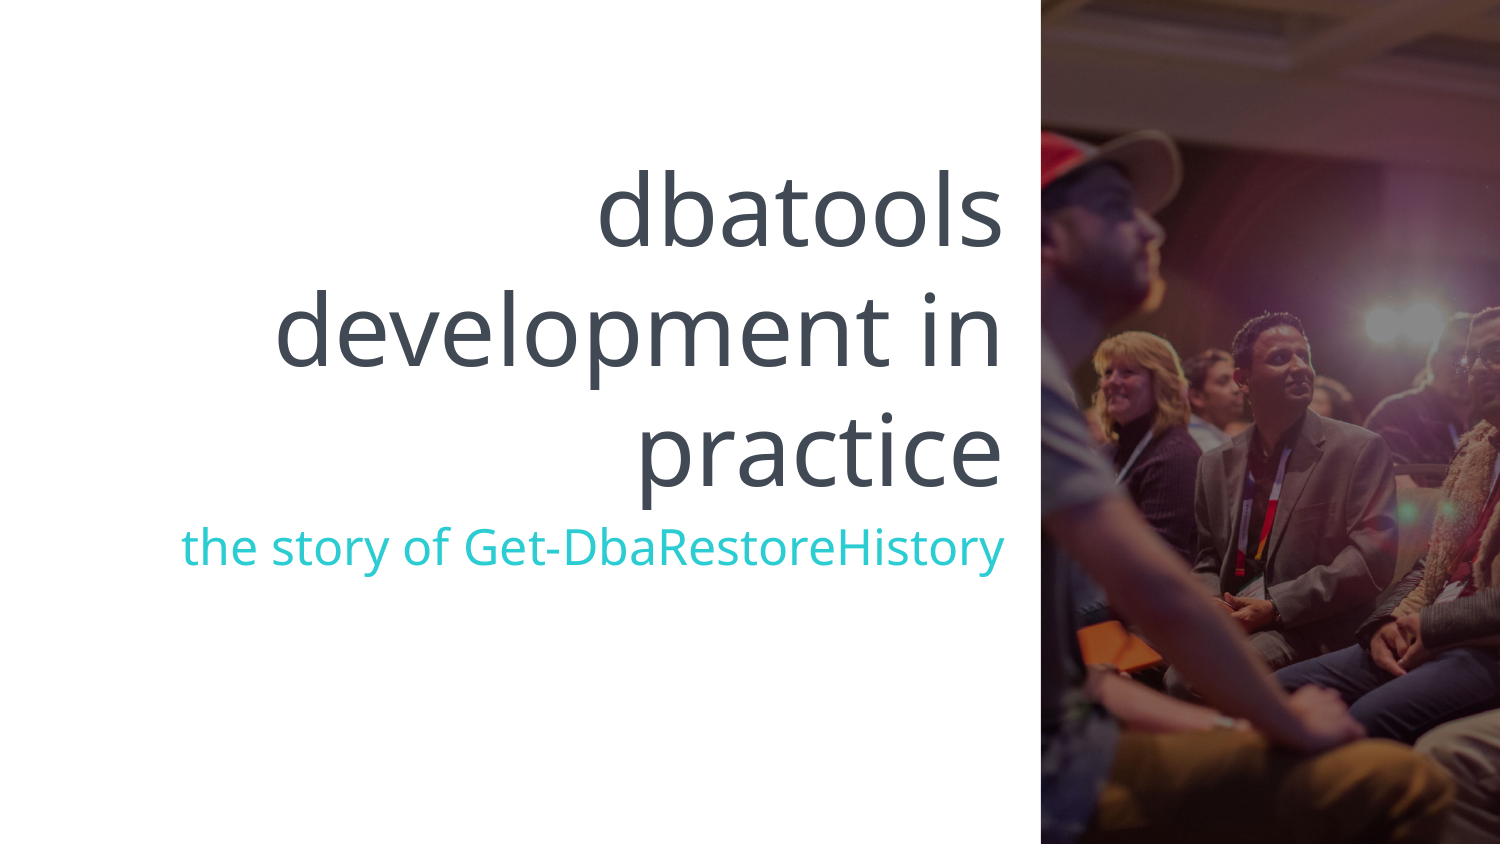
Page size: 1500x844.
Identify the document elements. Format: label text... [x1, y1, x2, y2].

picture [1040, 0, 1500, 844]
subtitle the story of Get-DbaRestoreHistory [117, 507, 1021, 582]
title dbatools development in practice [25, 76, 1021, 515]
